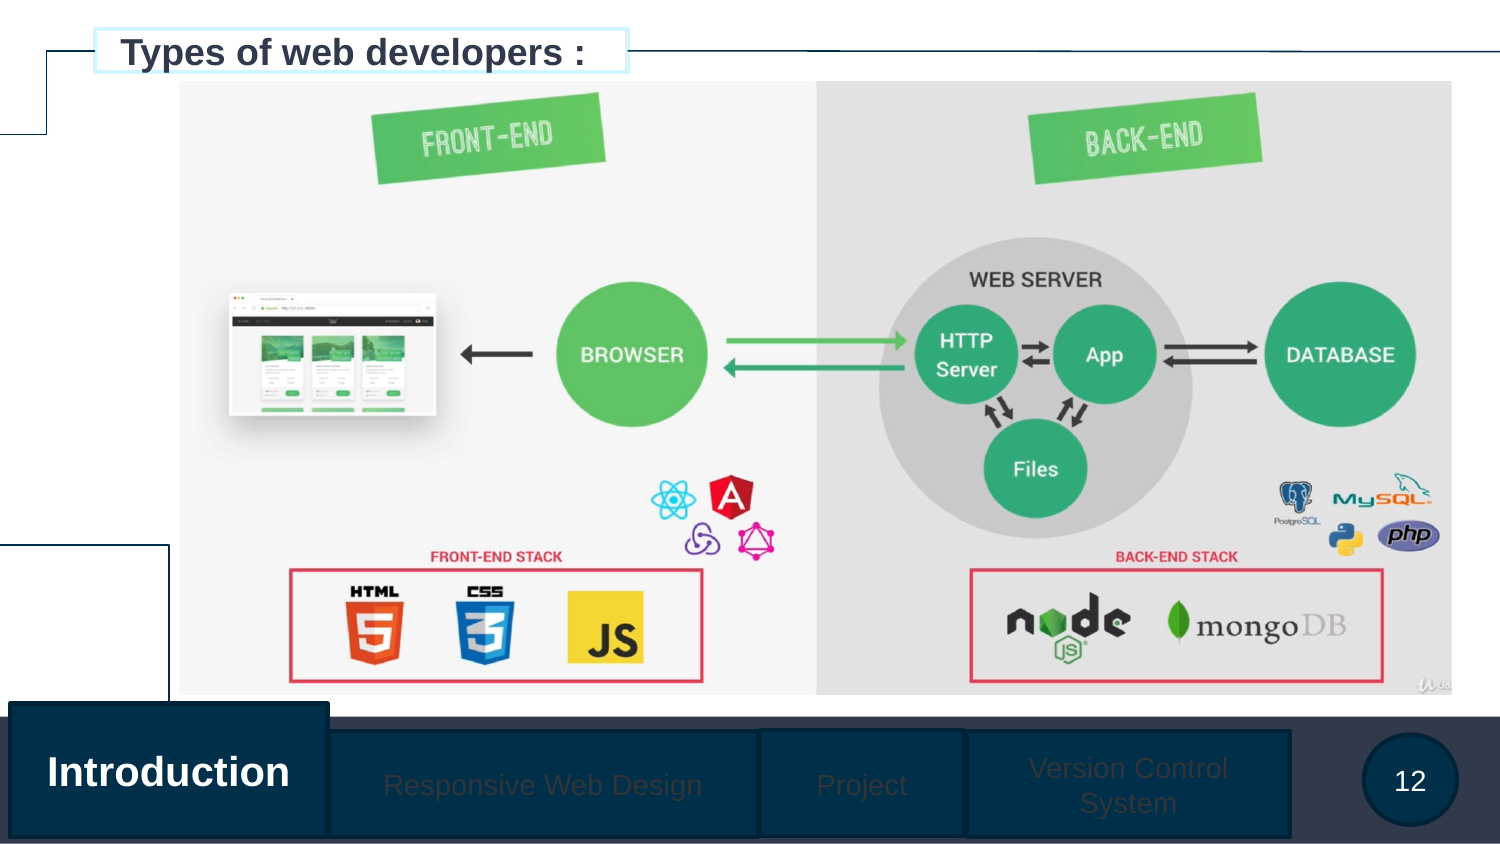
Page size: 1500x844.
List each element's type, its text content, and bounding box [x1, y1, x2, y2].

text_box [4, 539, 164, 709]
text_box Version Control System [967, 730, 1290, 837]
text_box 12 [1363, 734, 1457, 825]
text_box Project [760, 730, 964, 837]
text_box Introduction [10, 703, 328, 837]
picture [178, 80, 1452, 695]
text_box Types of web developers : [94, 29, 628, 73]
text_box Responsive Web Design [328, 730, 758, 837]
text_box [0, 50, 95, 135]
